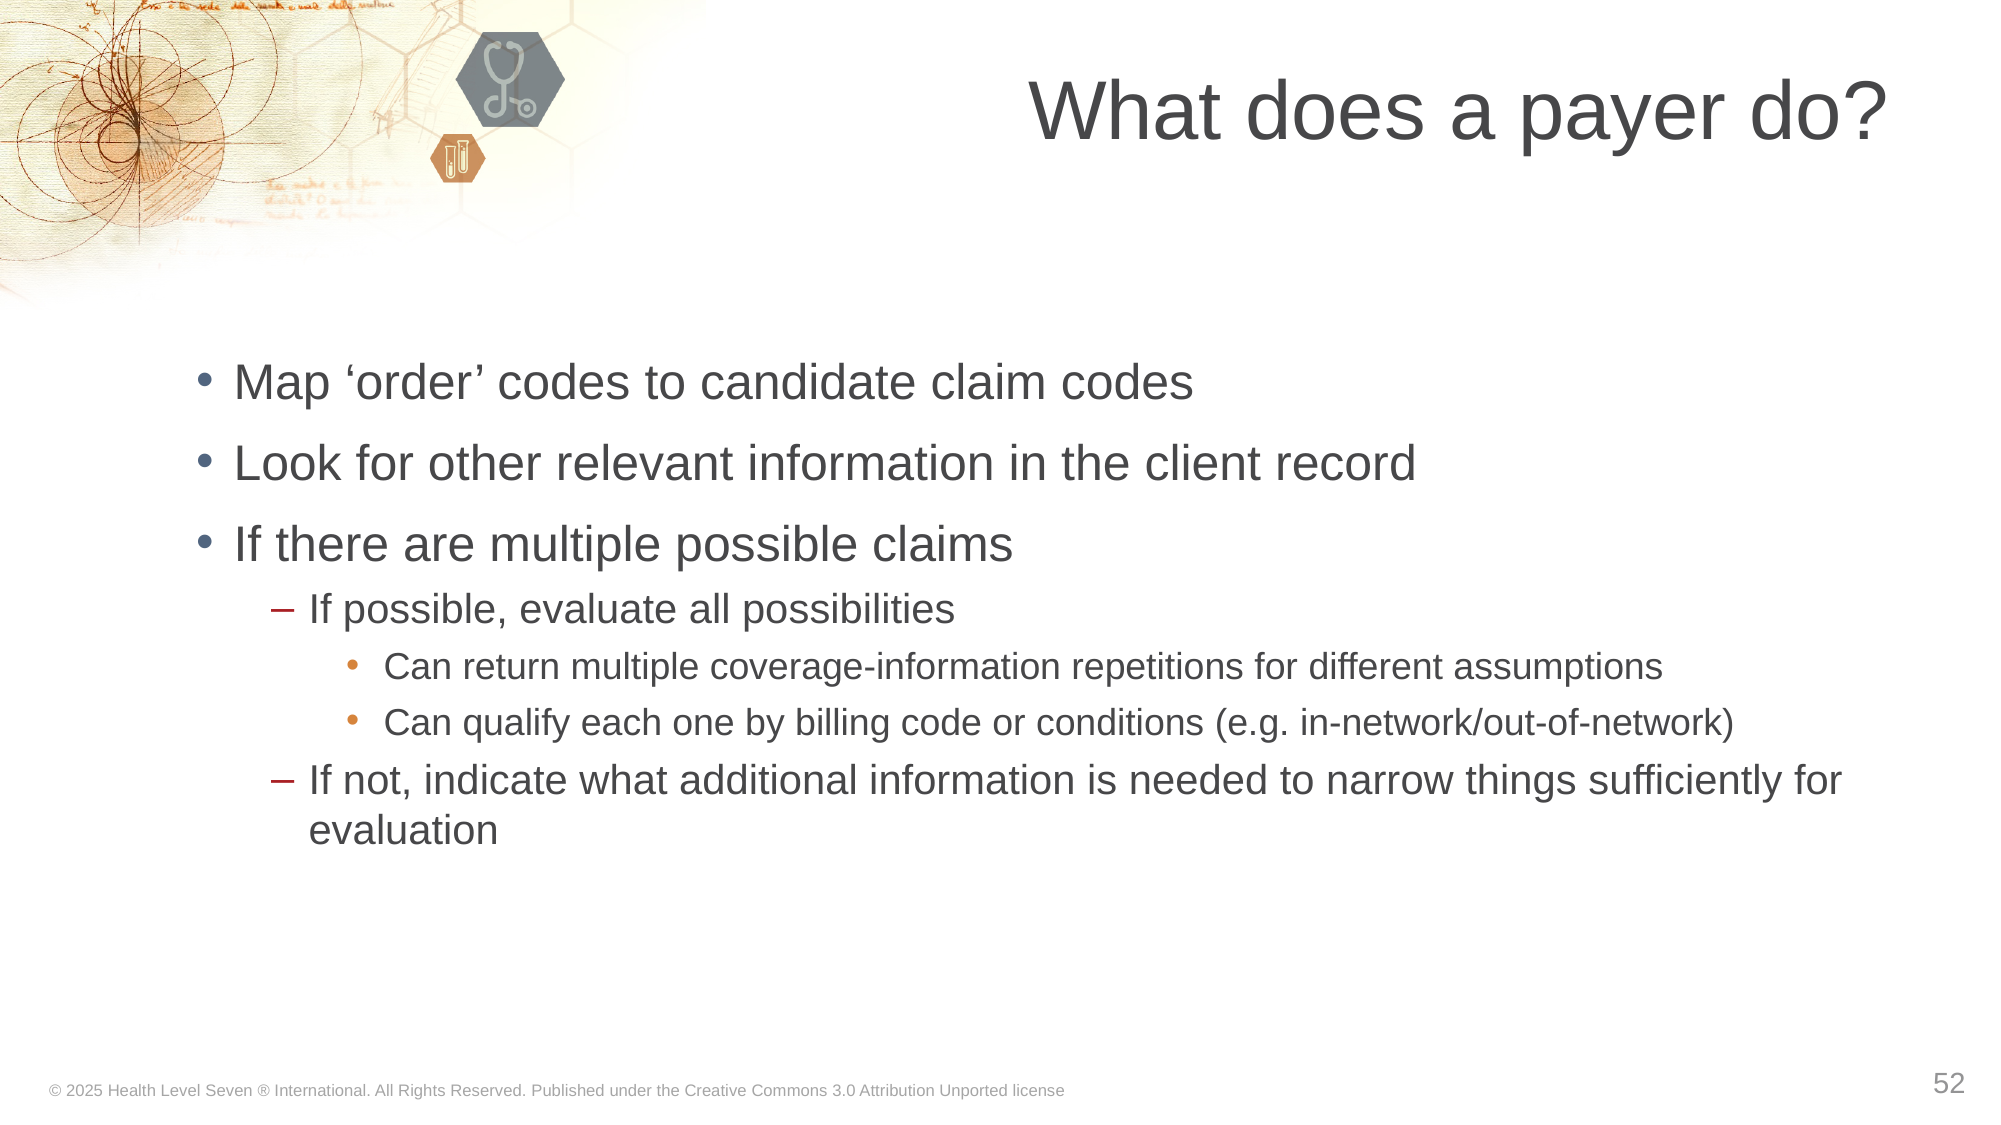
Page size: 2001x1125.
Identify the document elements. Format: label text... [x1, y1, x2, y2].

picture [0, 0, 706, 310]
title What does a payer do? [648, 59, 1904, 188]
list Map ‘order’ codes to candidate claim codes Look for other relevant information in the client record If there are multiple possible claims If possible, evaluate all possibilities Can return multiple coverage-information repetitions for different assumptions Can qualify each one by billing code or conditions (e.g. in-network/out-of-network) If not, indicate what additional information is needed to narrow things sufficiently for evaluation [181, 342, 1904, 1016]
slide_number 52 [1515, 1064, 1966, 1125]
